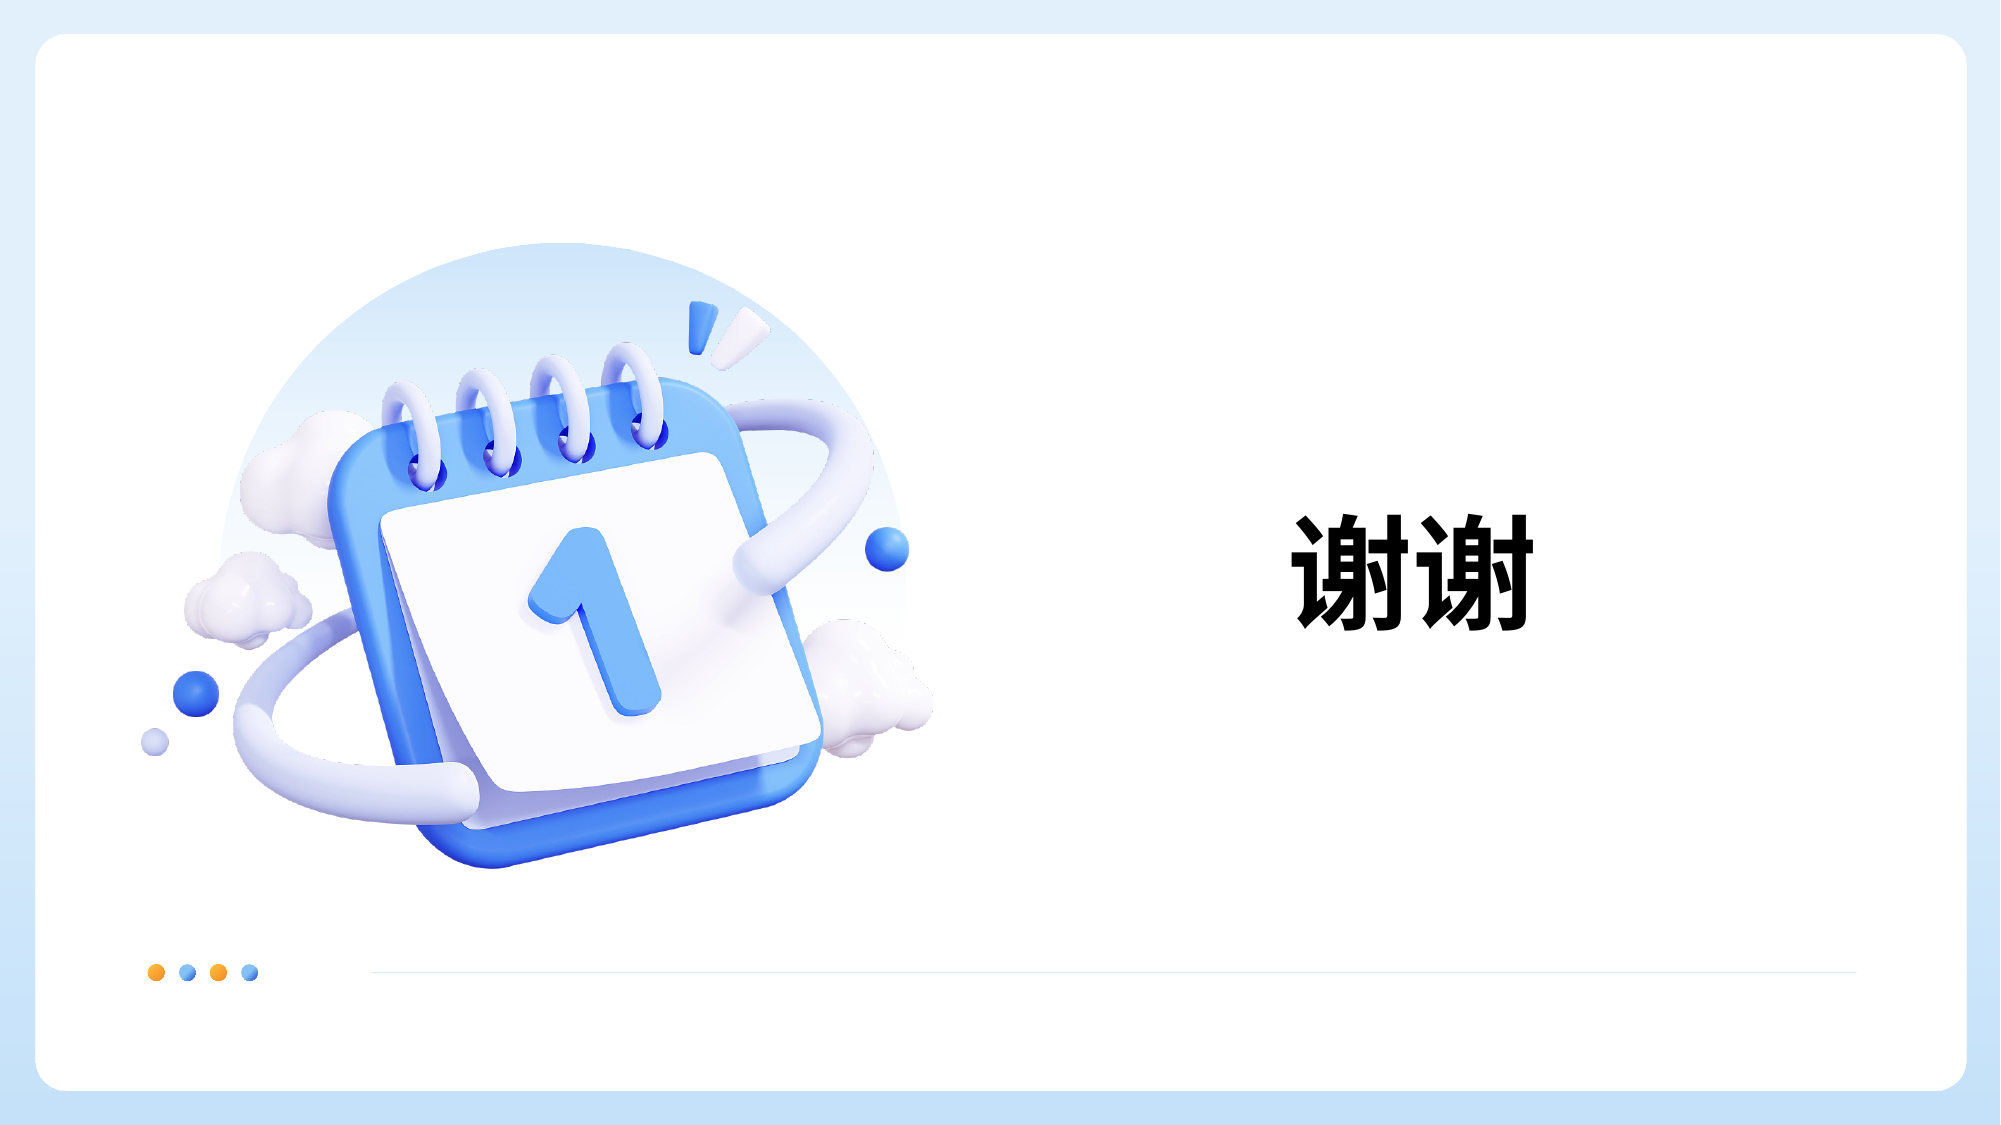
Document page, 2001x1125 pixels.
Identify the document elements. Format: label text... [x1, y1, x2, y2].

title 谢谢 [969, 322, 1856, 646]
picture [118, 278, 972, 879]
